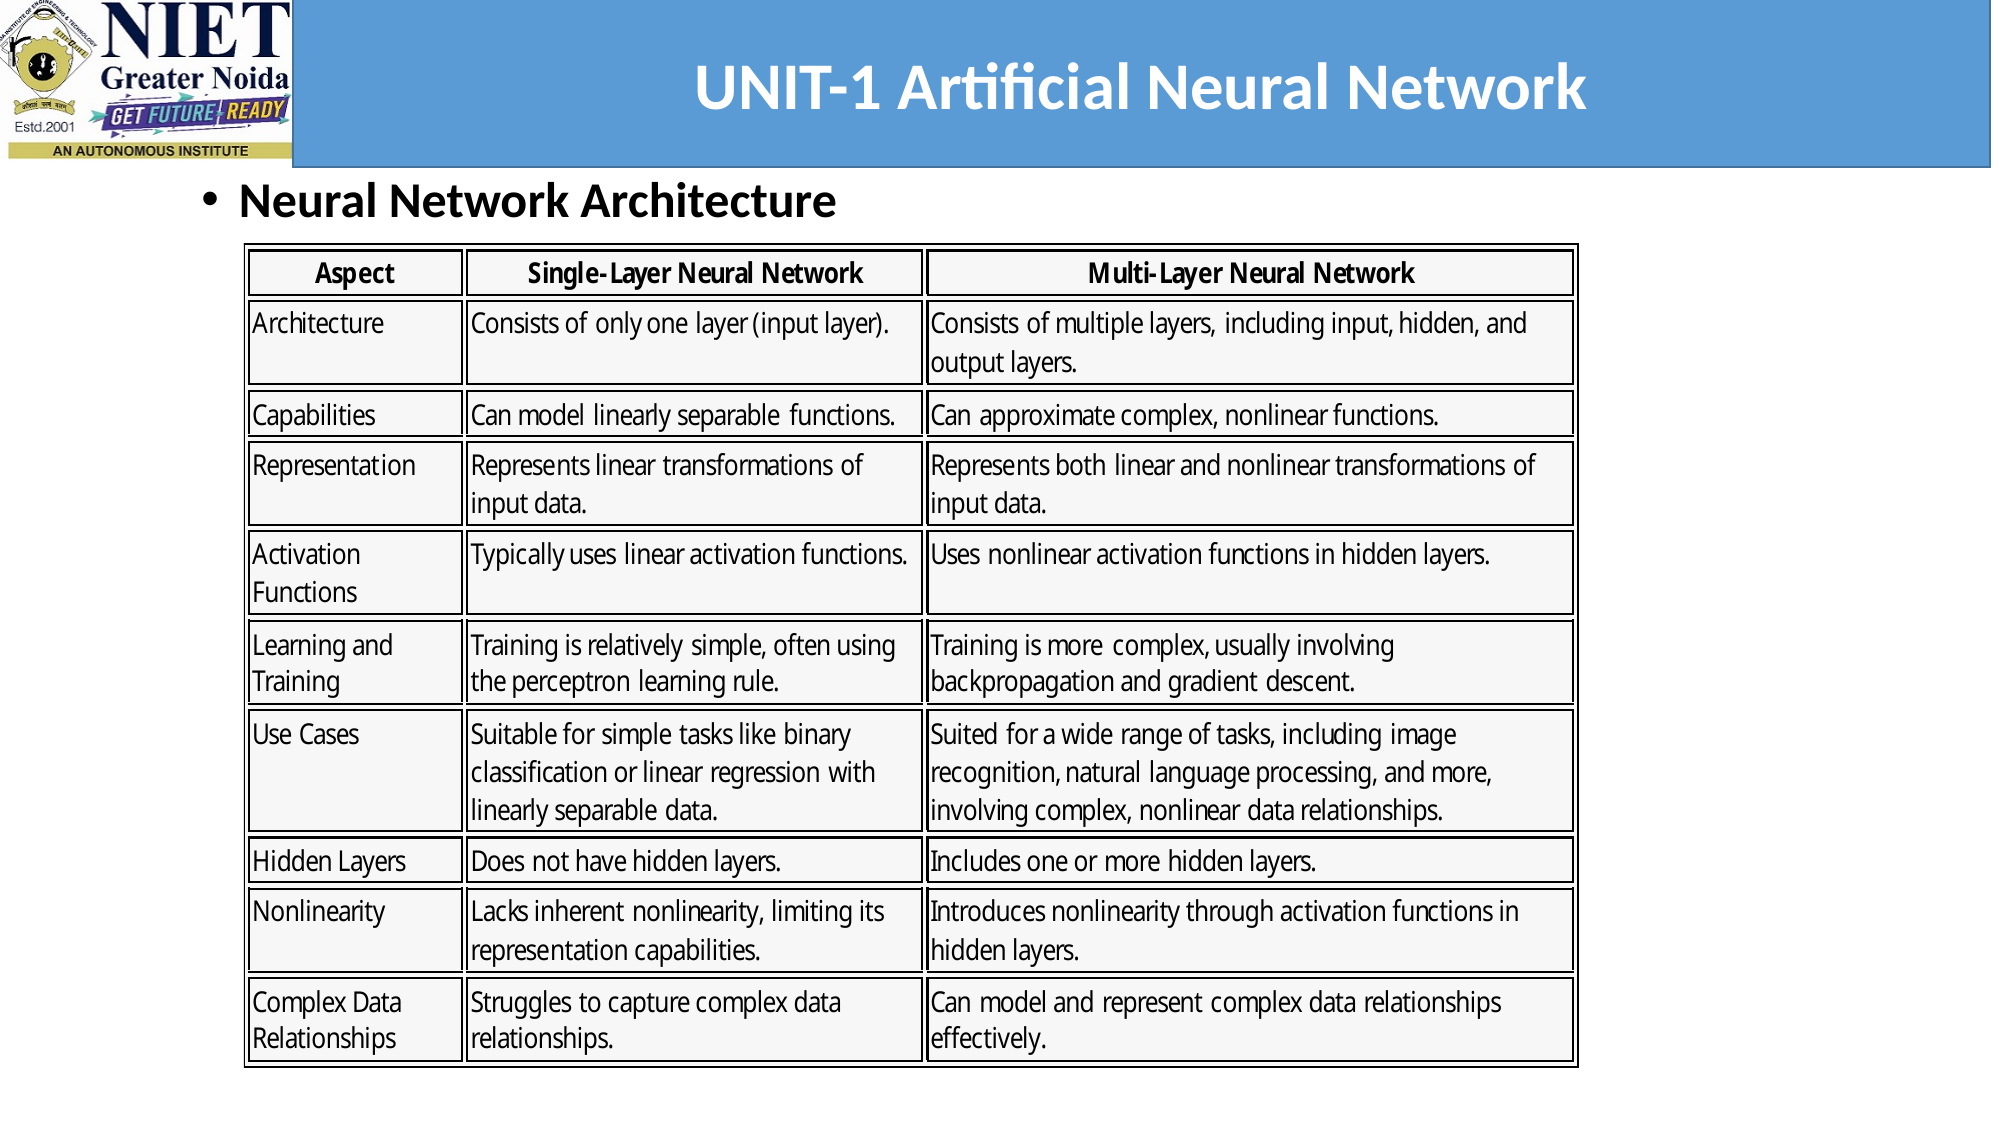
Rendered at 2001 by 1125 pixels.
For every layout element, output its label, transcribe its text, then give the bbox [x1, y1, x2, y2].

text_box UNIT-1 Artificial Neural Network [292, 0, 1991, 168]
picture [243, 242, 1863, 1106]
picture [0, 0, 293, 163]
list Neural Network Architecture [186, 167, 1991, 1043]
